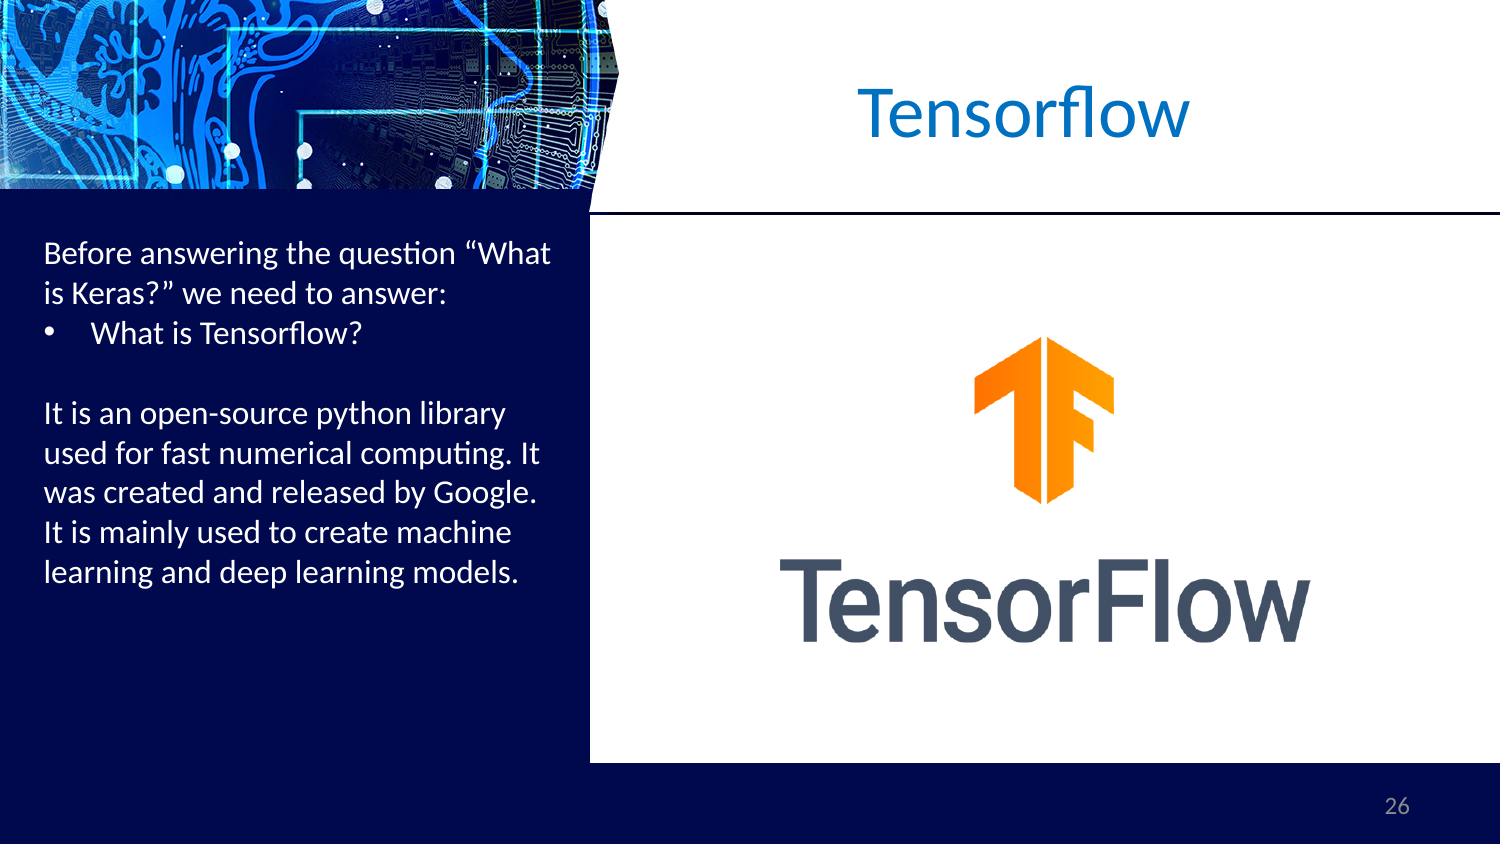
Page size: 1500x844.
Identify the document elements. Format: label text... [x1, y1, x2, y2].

title Tensorflow [616, 0, 1433, 213]
picture [0, 0, 1500, 844]
slide_number 26 [1074, 782, 1425, 827]
text_box Before answering the question “What is Keras?” we need to answer: What is Tensorflow? It is an open-source python library used for fast numerical computing. It was created and released by Google. It is mainly used to create machine learning and deep learning models. [28, 223, 578, 598]
